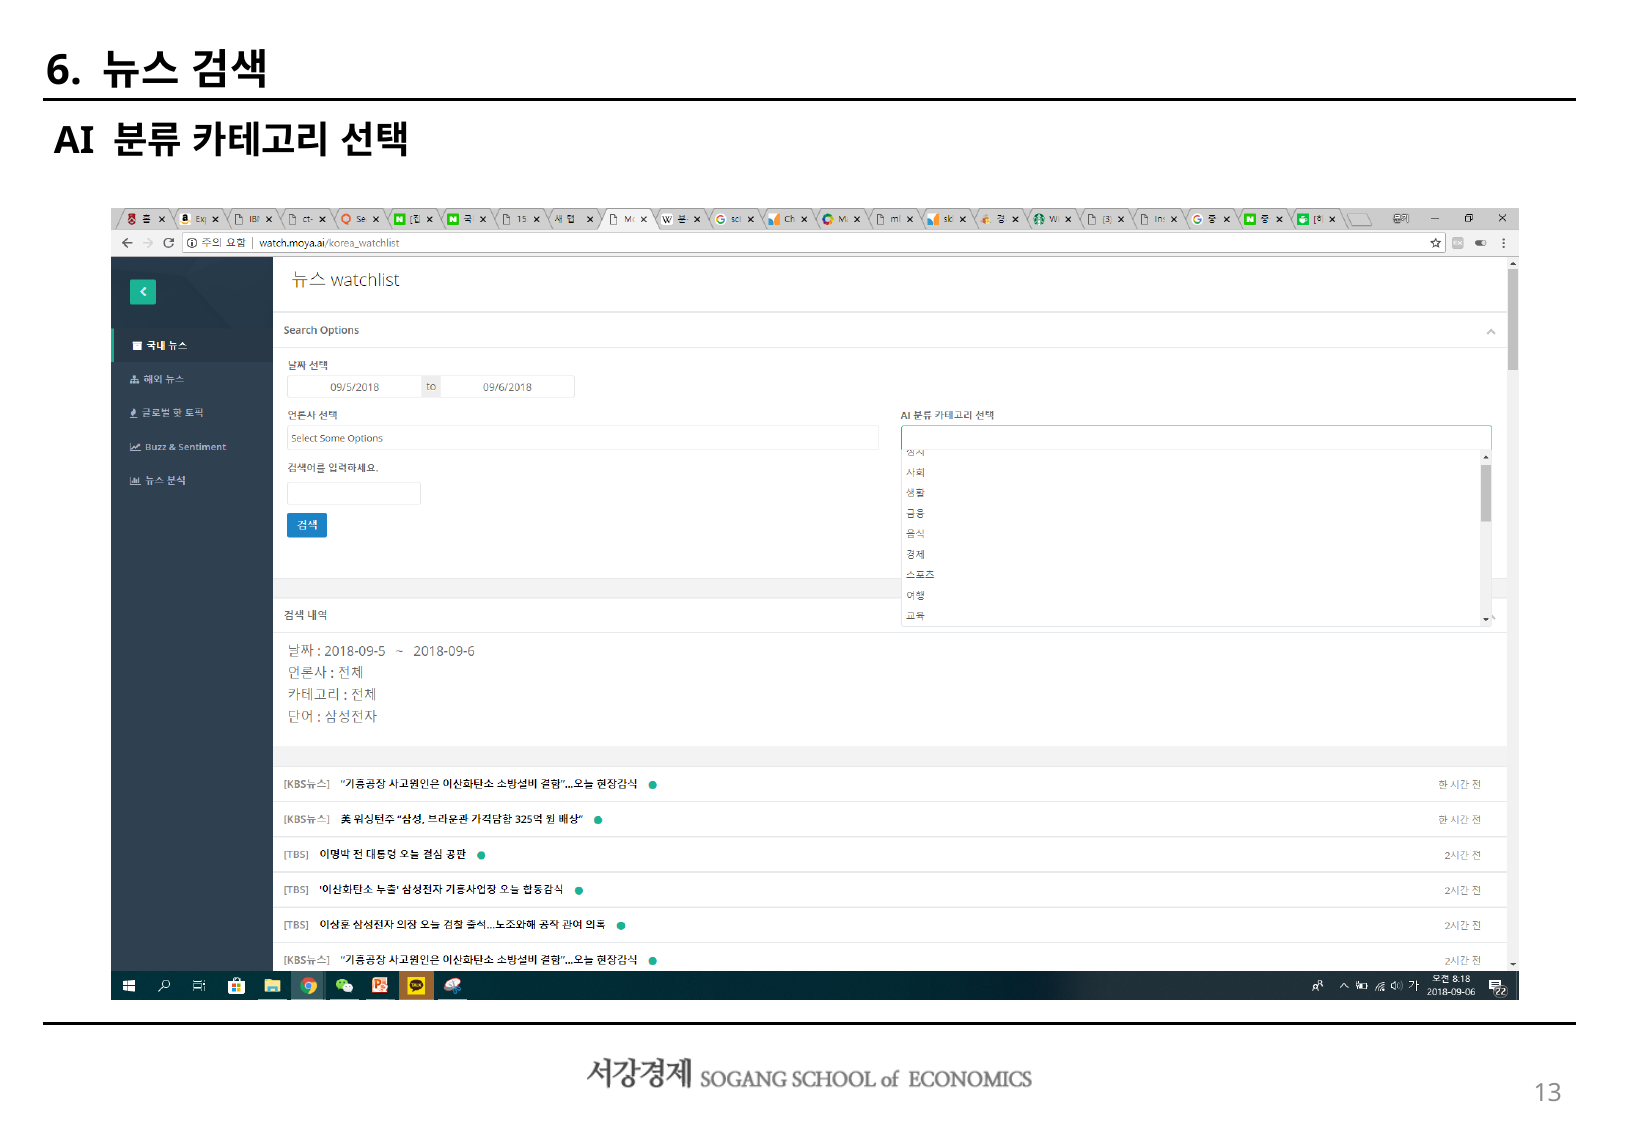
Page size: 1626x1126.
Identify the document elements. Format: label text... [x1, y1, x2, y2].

slide_number 12 [1488, 1078, 1577, 1109]
picture [110, 207, 1520, 1001]
text_box 6. 뉴스 검색 [31, 34, 1517, 142]
text_box AI 분류 카테고리 선택 [39, 107, 1575, 169]
picture [587, 1055, 1036, 1093]
